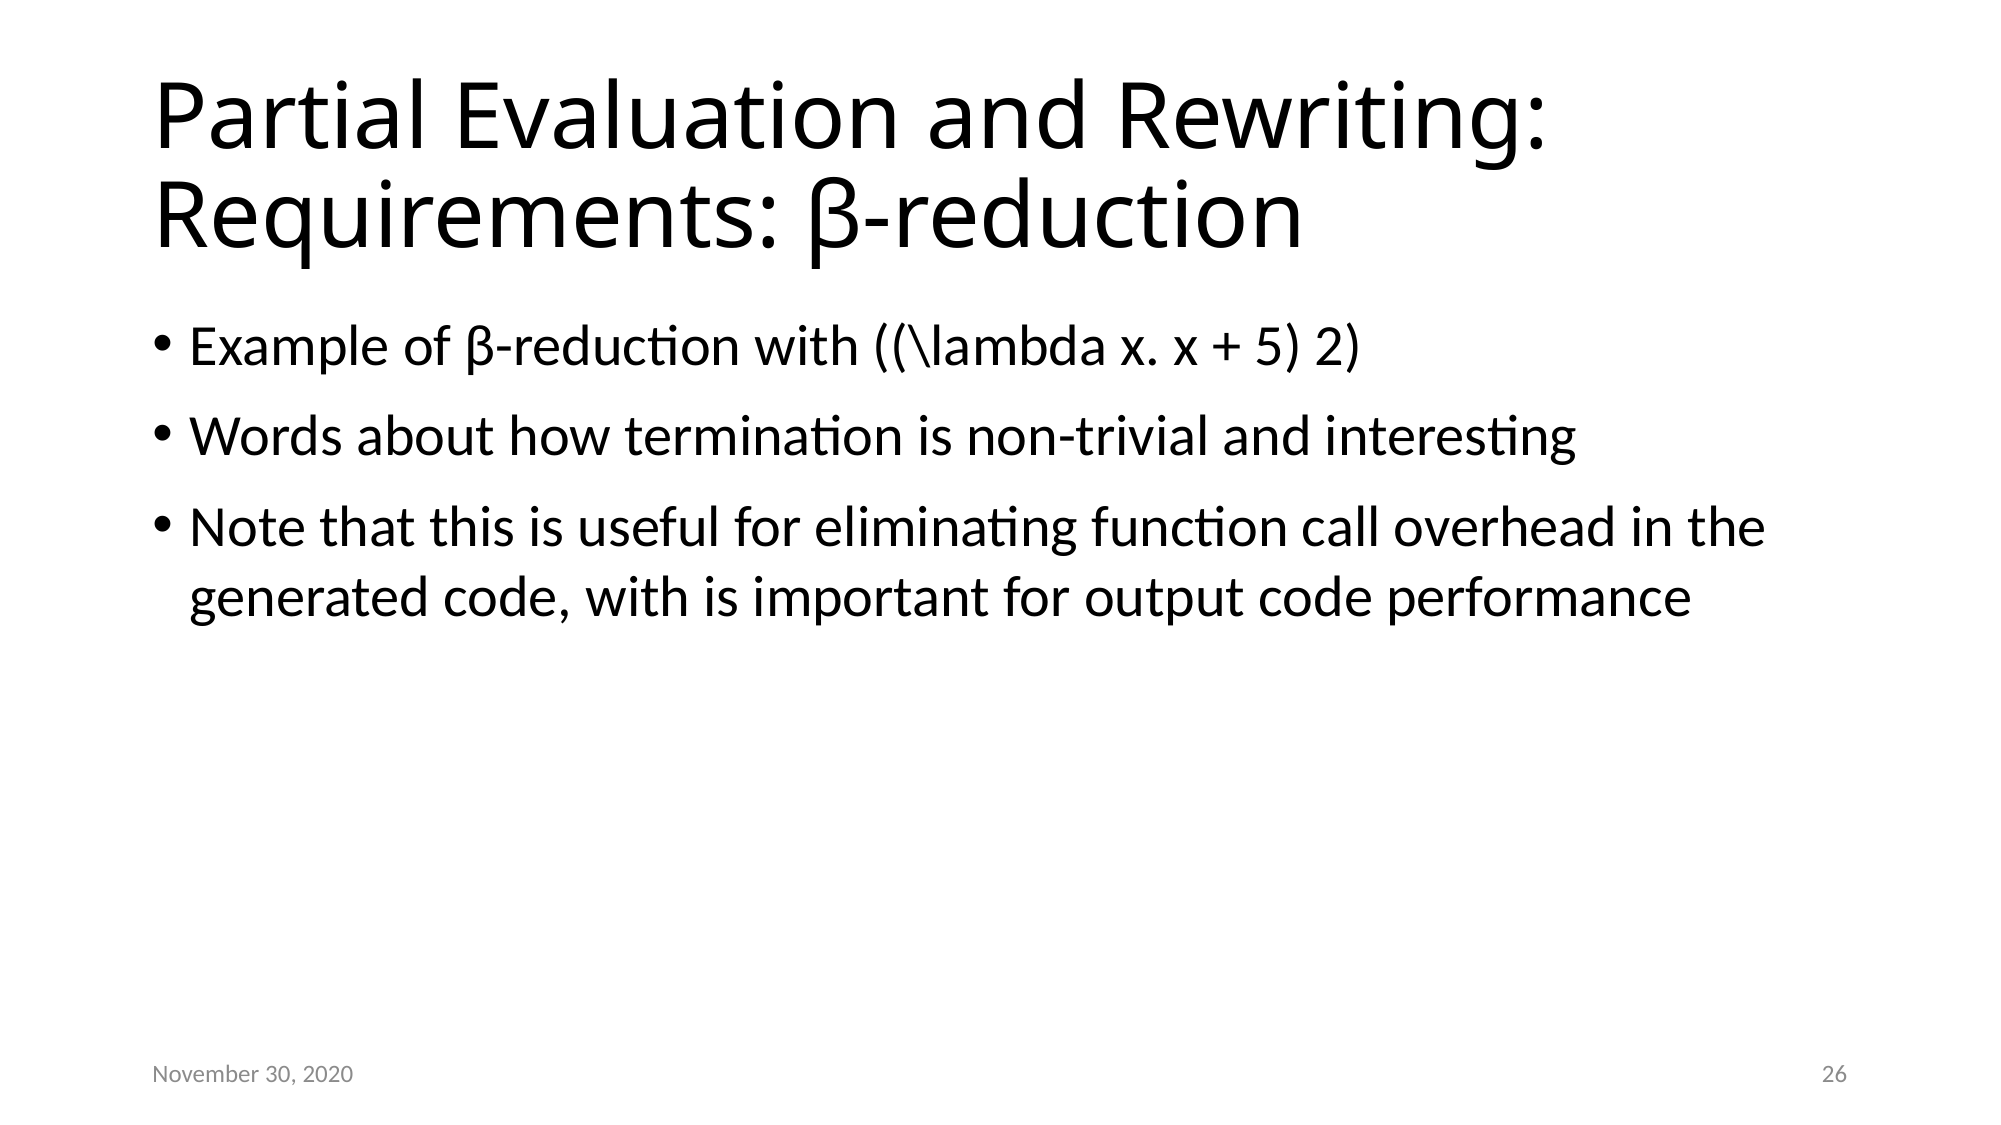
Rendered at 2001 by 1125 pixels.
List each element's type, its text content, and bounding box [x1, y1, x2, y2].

list Example of β-reduction with ((\lambda x. x + 5) 2) Words about how termination is non-trivial and interesting Note that this is useful for eliminating function call overhead in the generated code, with is important for output code performance [137, 299, 1863, 1014]
slide_number 26 [1412, 1042, 1863, 1103]
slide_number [137, 1042, 588, 1103]
title Partial Evaluation and Rewriting: Requirements: β-reduction [137, 59, 1863, 278]
